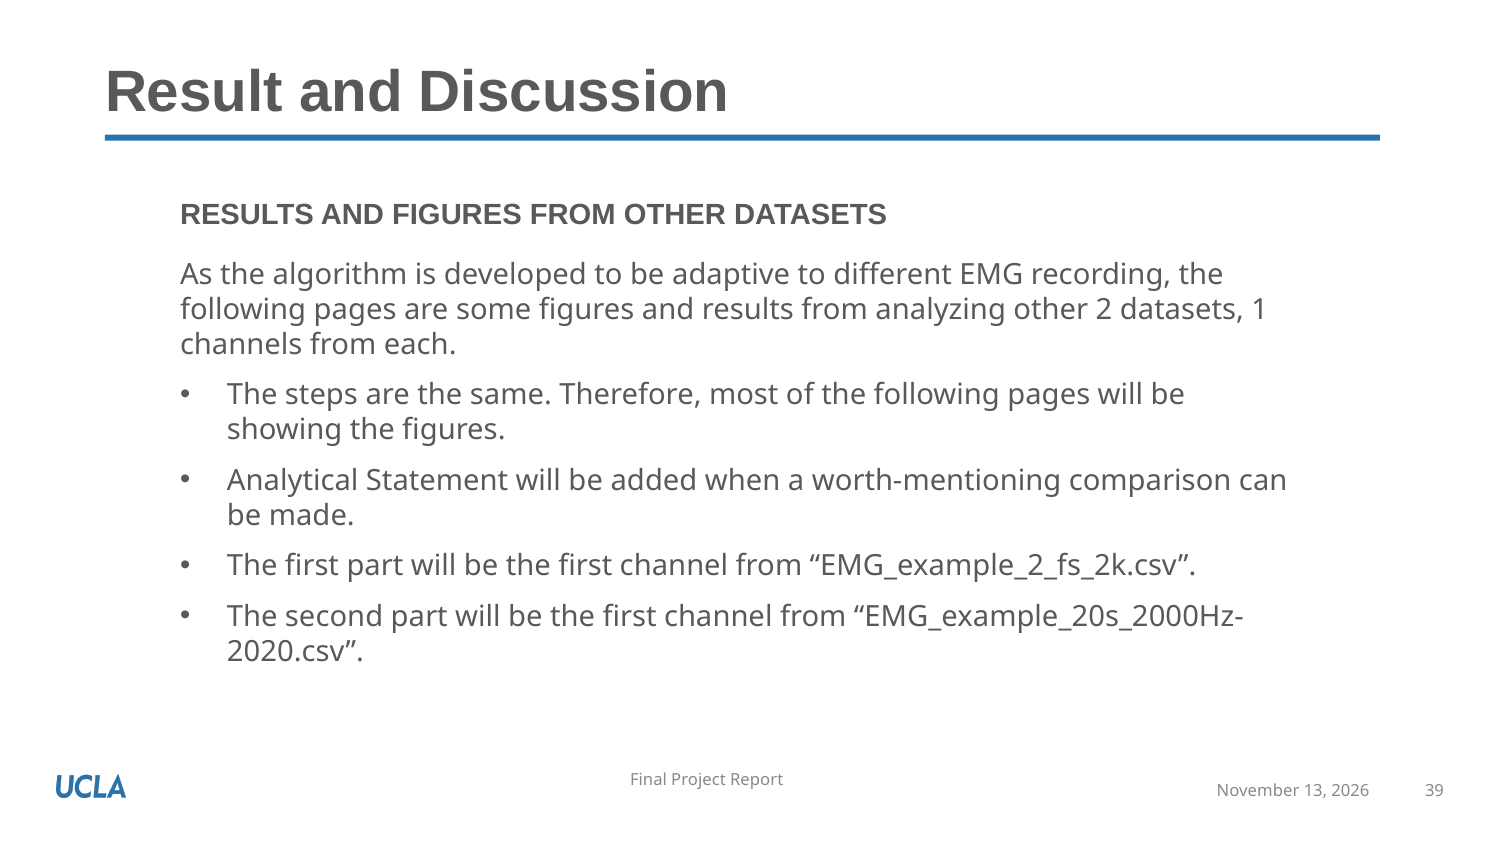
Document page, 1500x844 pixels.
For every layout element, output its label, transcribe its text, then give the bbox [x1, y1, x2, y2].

title Result and Discussion [105, 60, 1380, 125]
list As the algorithm is developed to be adaptive to different EMG recording, the following pages are some figures and results from analyzing other 2 datasets, 1 channels from each. The steps are the same. Therefore, most of the following pages will be showing the figures. Analytical Statement will be added when a worth-mentioning comparison can be made. The first part will be the first channel from “EMG_example_2_fs_2k.csv”. The second part will be the first channel from “EMG_example_20s_2000Hz-2020.csv”. [180, 255, 1305, 728]
list Results and figures from other datasets [180, 195, 1305, 231]
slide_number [1215, 780, 1370, 840]
picture [56, 774, 126, 798]
slide_number 39 [1425, 780, 1500, 840]
